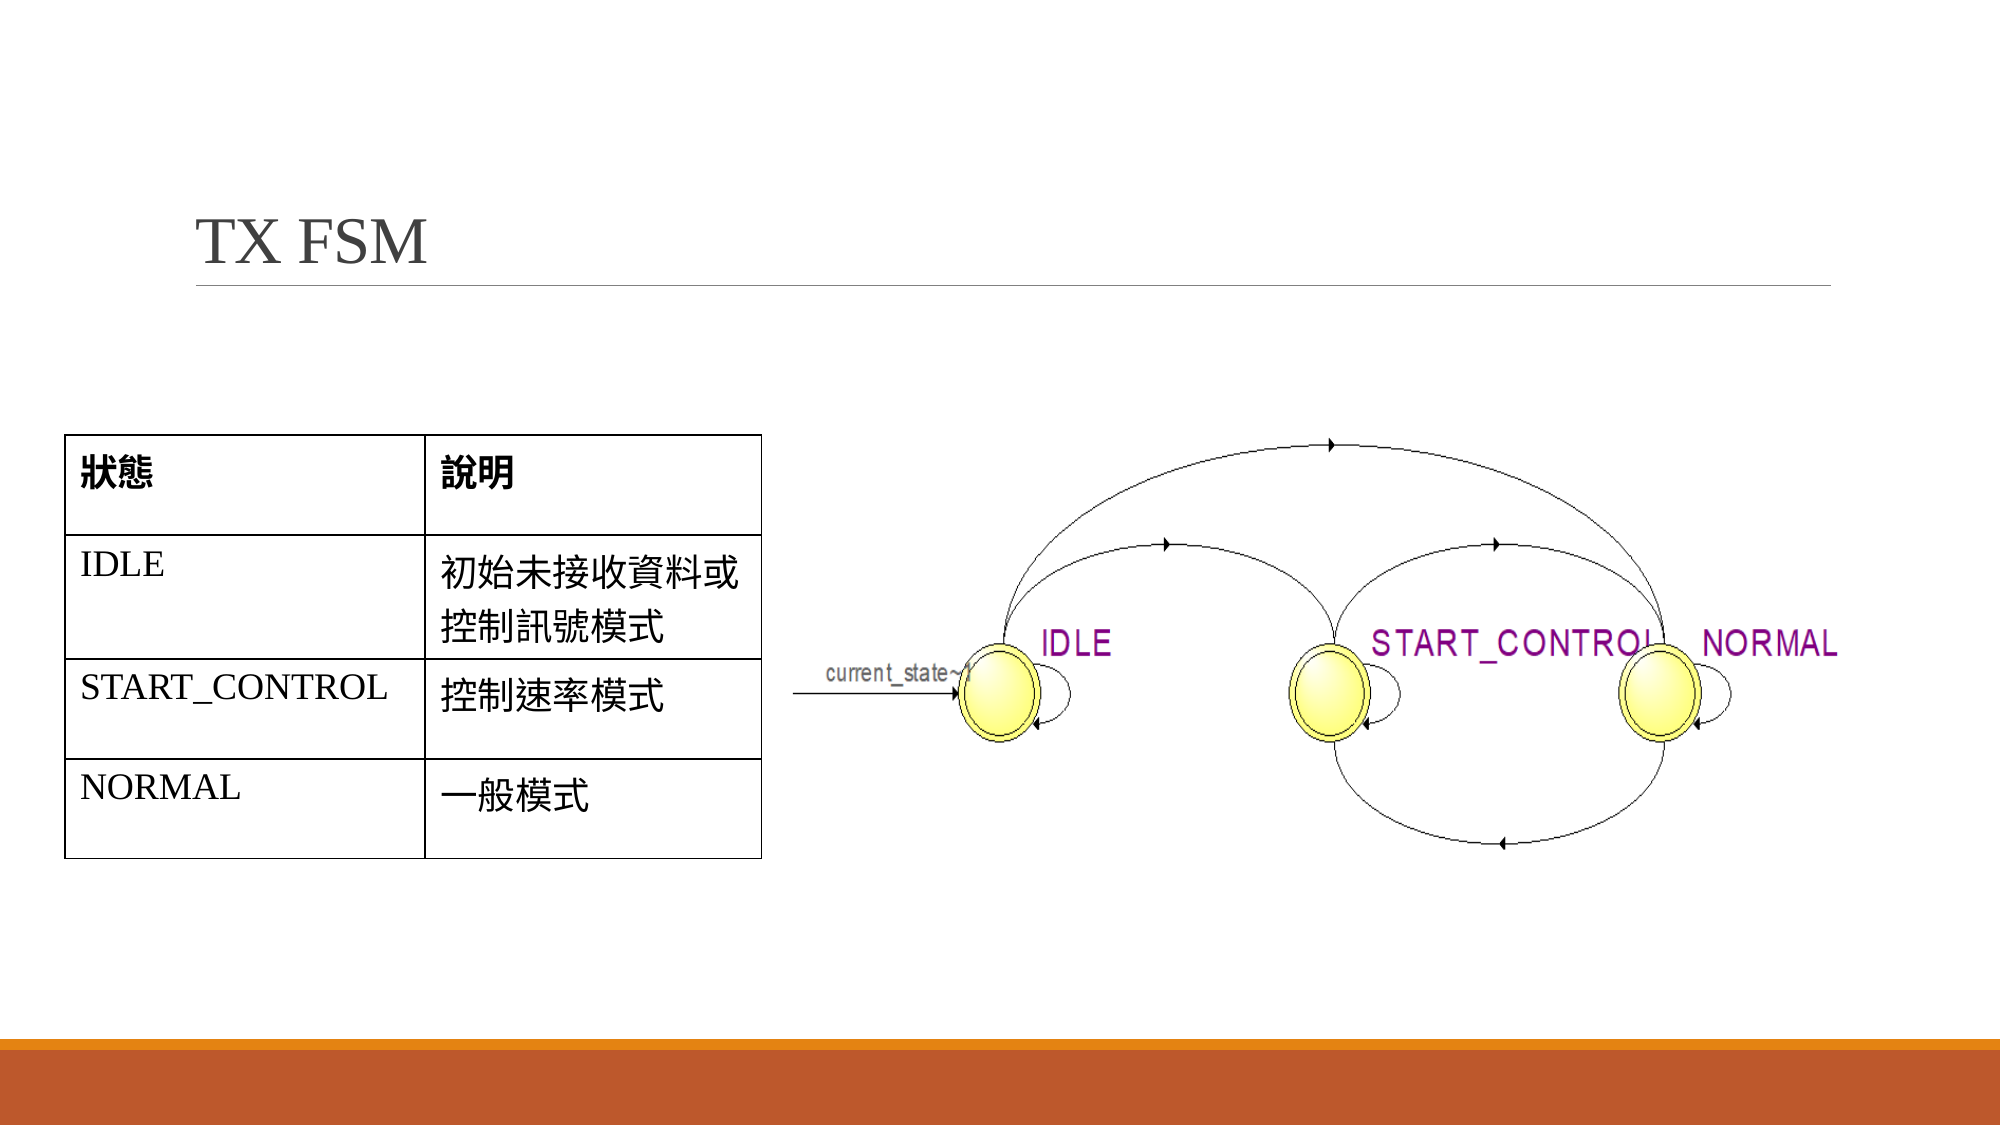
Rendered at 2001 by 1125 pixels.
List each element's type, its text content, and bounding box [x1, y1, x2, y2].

table_cell START_CONTROL [66, 660, 424, 758]
table_cell NORMAL [66, 760, 424, 858]
title TX FSM [180, 47, 1830, 285]
table_cell 控制速率模式 [426, 660, 716, 758]
table_cell 初始未接收資料或控制訊號模式 [426, 536, 716, 658]
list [719, 349, 1964, 996]
table_header 說明 [426, 436, 716, 534]
table_cell 一般模式 [426, 760, 716, 858]
table_cell IDLE [66, 536, 424, 658]
table_header 狀態 [66, 436, 424, 534]
